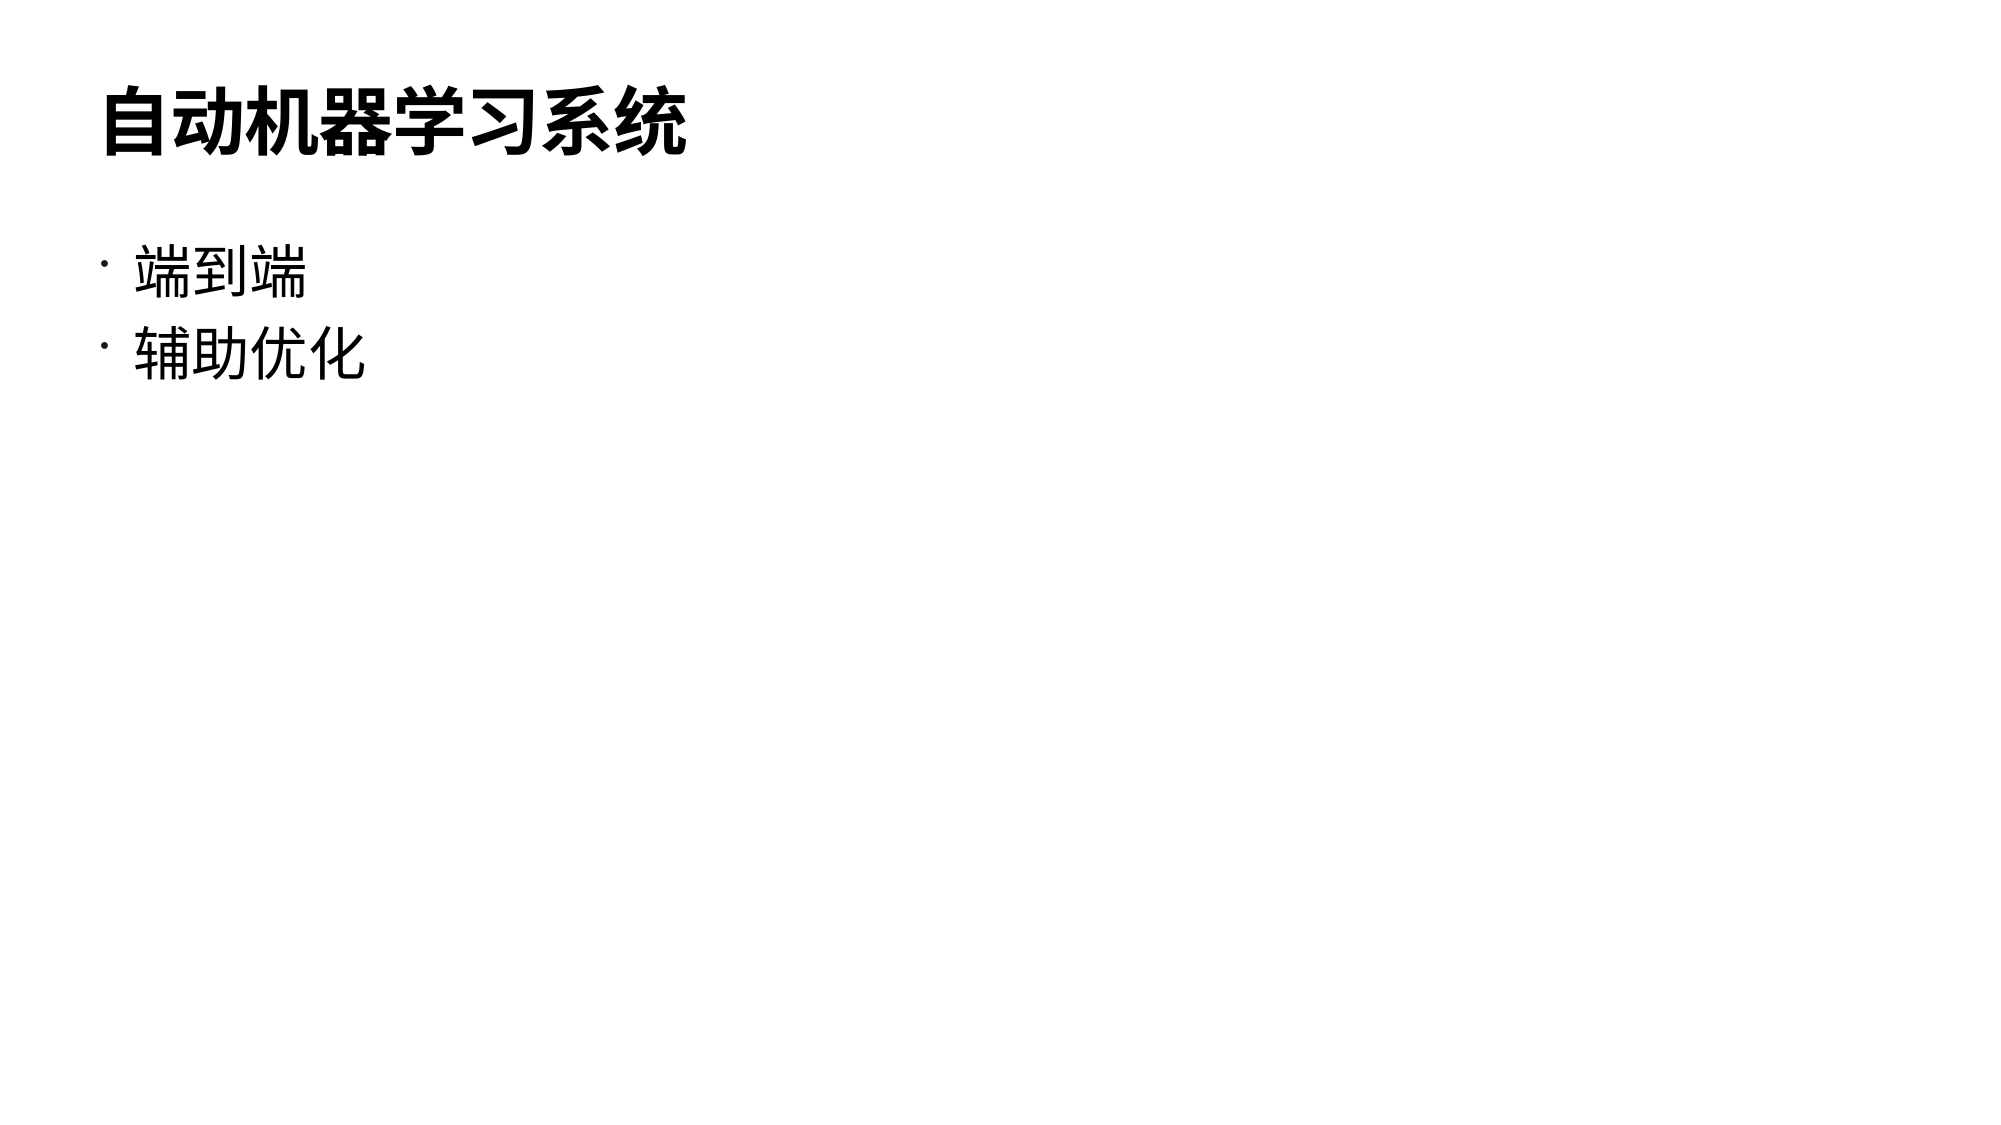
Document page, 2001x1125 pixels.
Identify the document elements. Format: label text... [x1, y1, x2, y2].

title 自动机器学习系统 [96, 75, 1904, 166]
list 端到端 辅助优化 [95, 235, 1904, 391]
